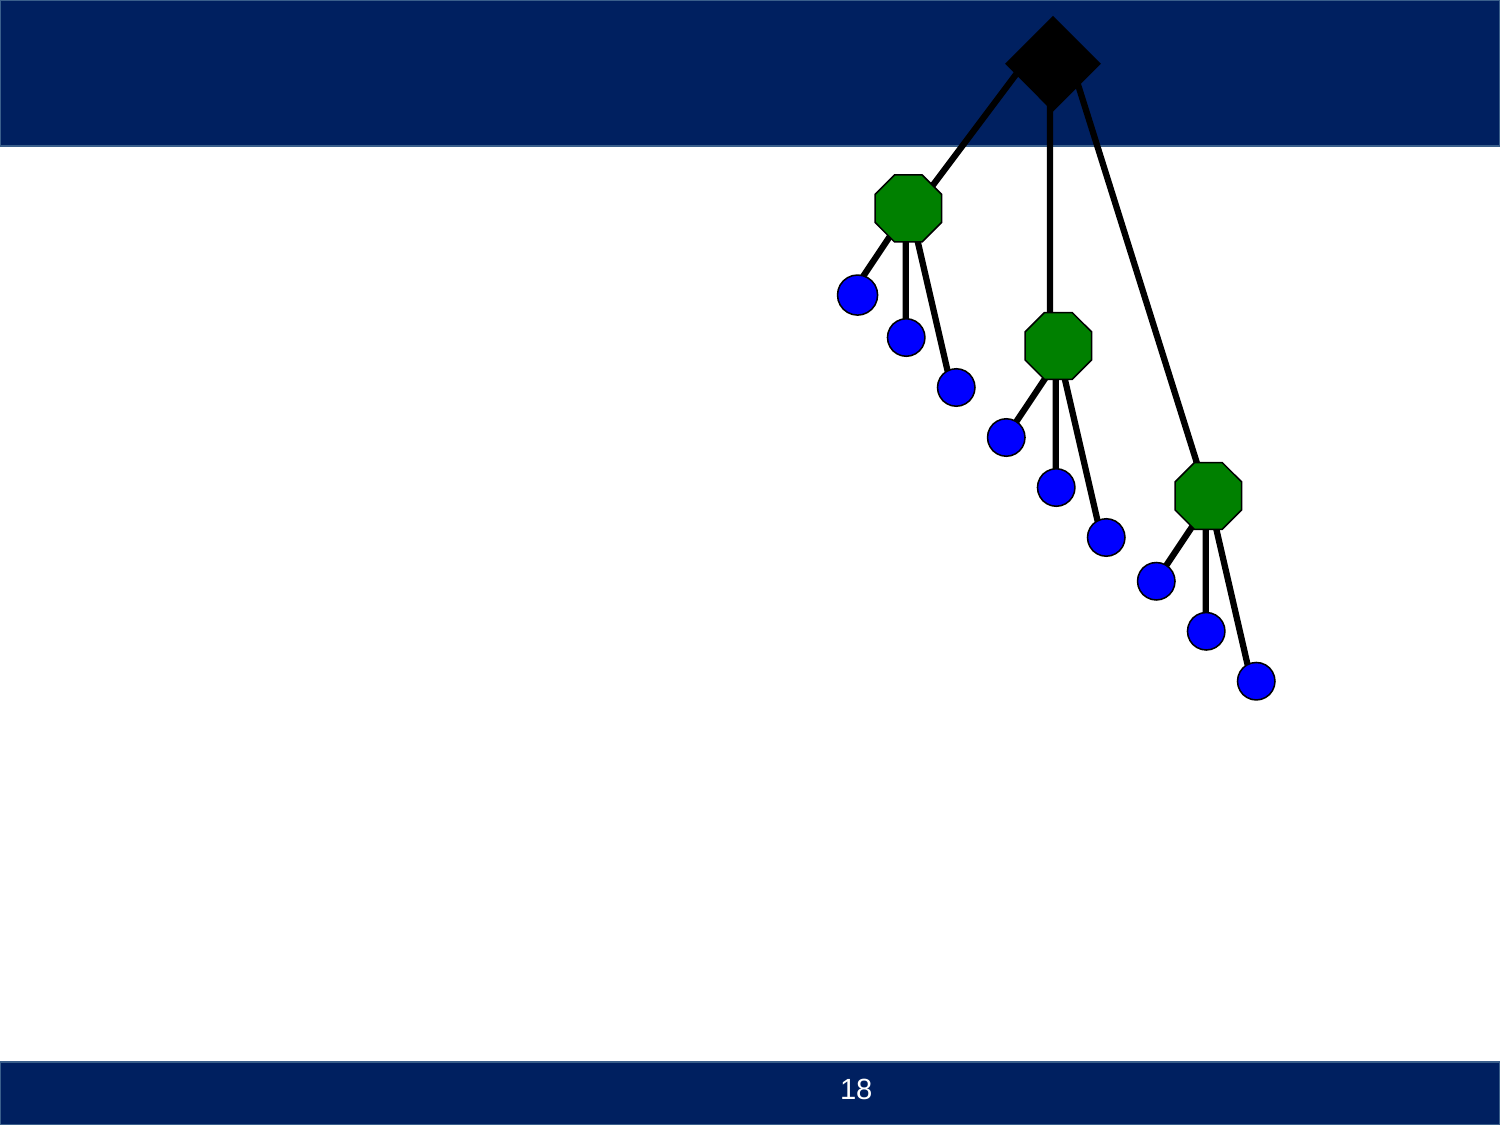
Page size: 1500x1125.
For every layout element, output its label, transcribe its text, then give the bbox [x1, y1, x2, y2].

text_box [1175, 462, 1242, 530]
text_box [1137, 562, 1176, 601]
text_box [1187, 612, 1225, 651]
text_box [937, 368, 976, 407]
text_box [1237, 662, 1276, 700]
text_box [837, 275, 878, 316]
text_box [1087, 518, 1126, 557]
text_box [887, 318, 925, 357]
text_box [1025, 312, 1092, 380]
slide_number 18 [537, 1062, 888, 1123]
text_box [1006, 16, 1100, 111]
text_box [875, 174, 942, 242]
text_box [1037, 468, 1075, 507]
text_box [987, 418, 1026, 457]
